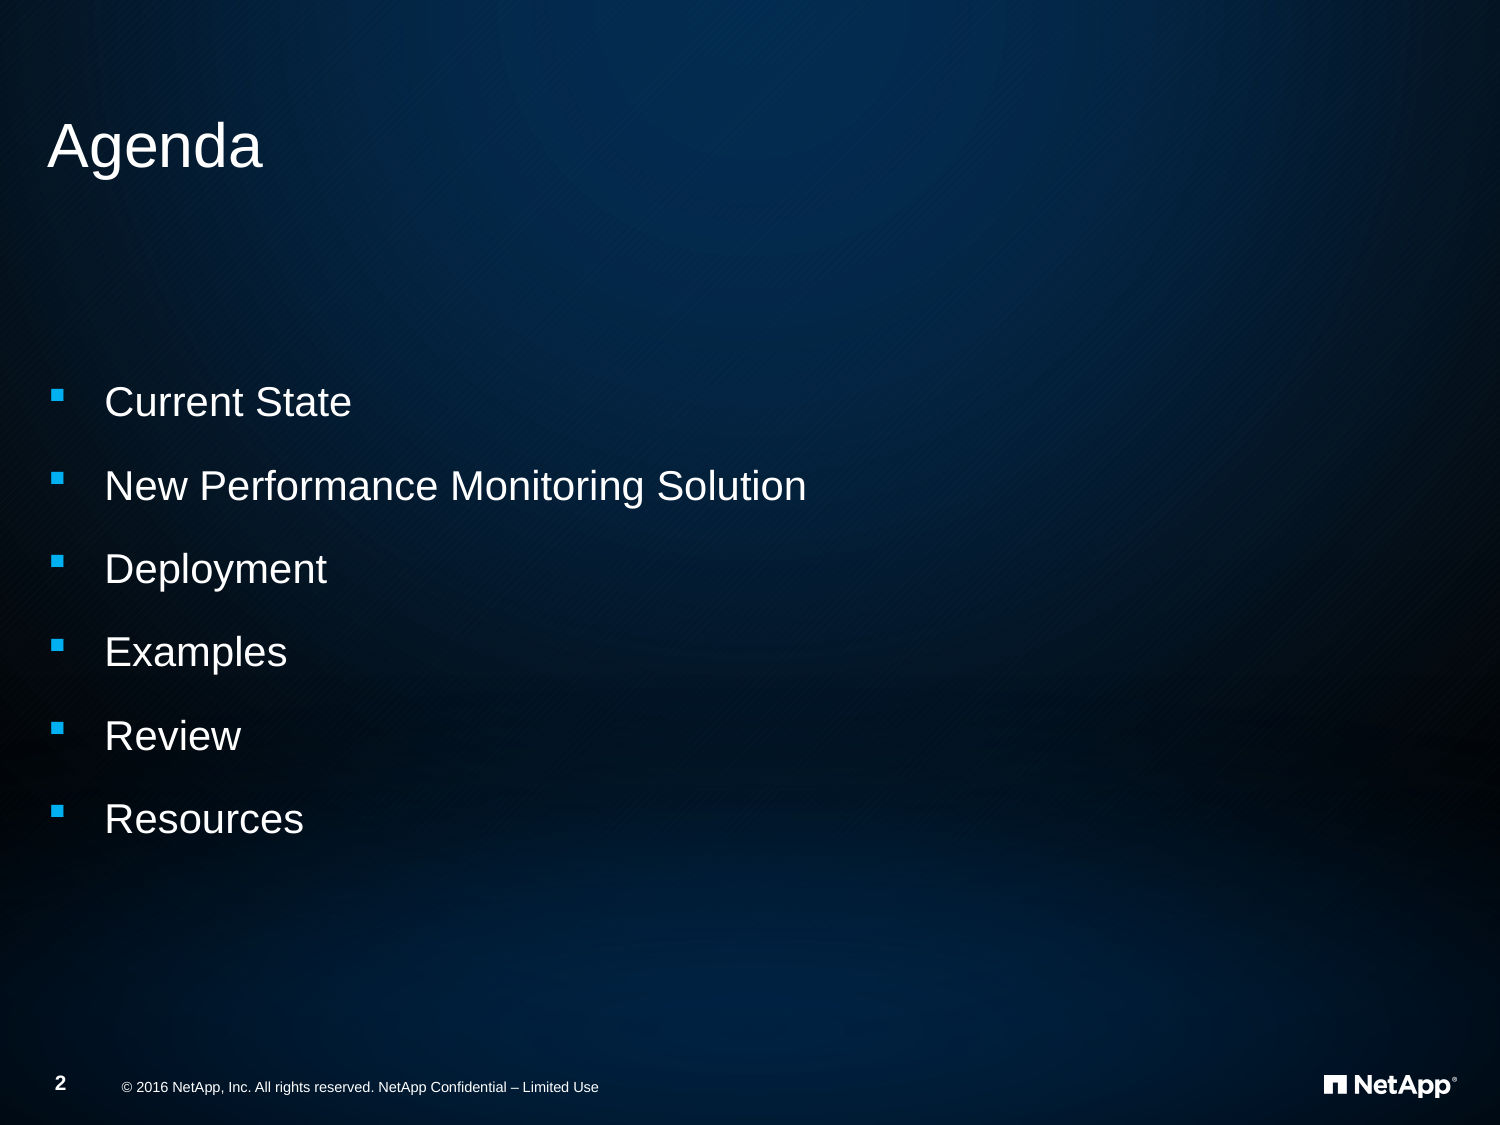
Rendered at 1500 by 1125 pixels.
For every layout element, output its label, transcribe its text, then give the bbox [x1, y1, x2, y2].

picture [0, 0, 1500, 1125]
list Current State New Performance Monitoring Solution Deployment Examples Review Resources [33, 284, 1440, 1020]
slide_number 2 [39, 1059, 118, 1103]
footer © 2016 NetApp, Inc. All rights reserved. NetApp Confidential – Limited Use [106, 1063, 912, 1103]
title Agenda [33, 37, 1440, 187]
